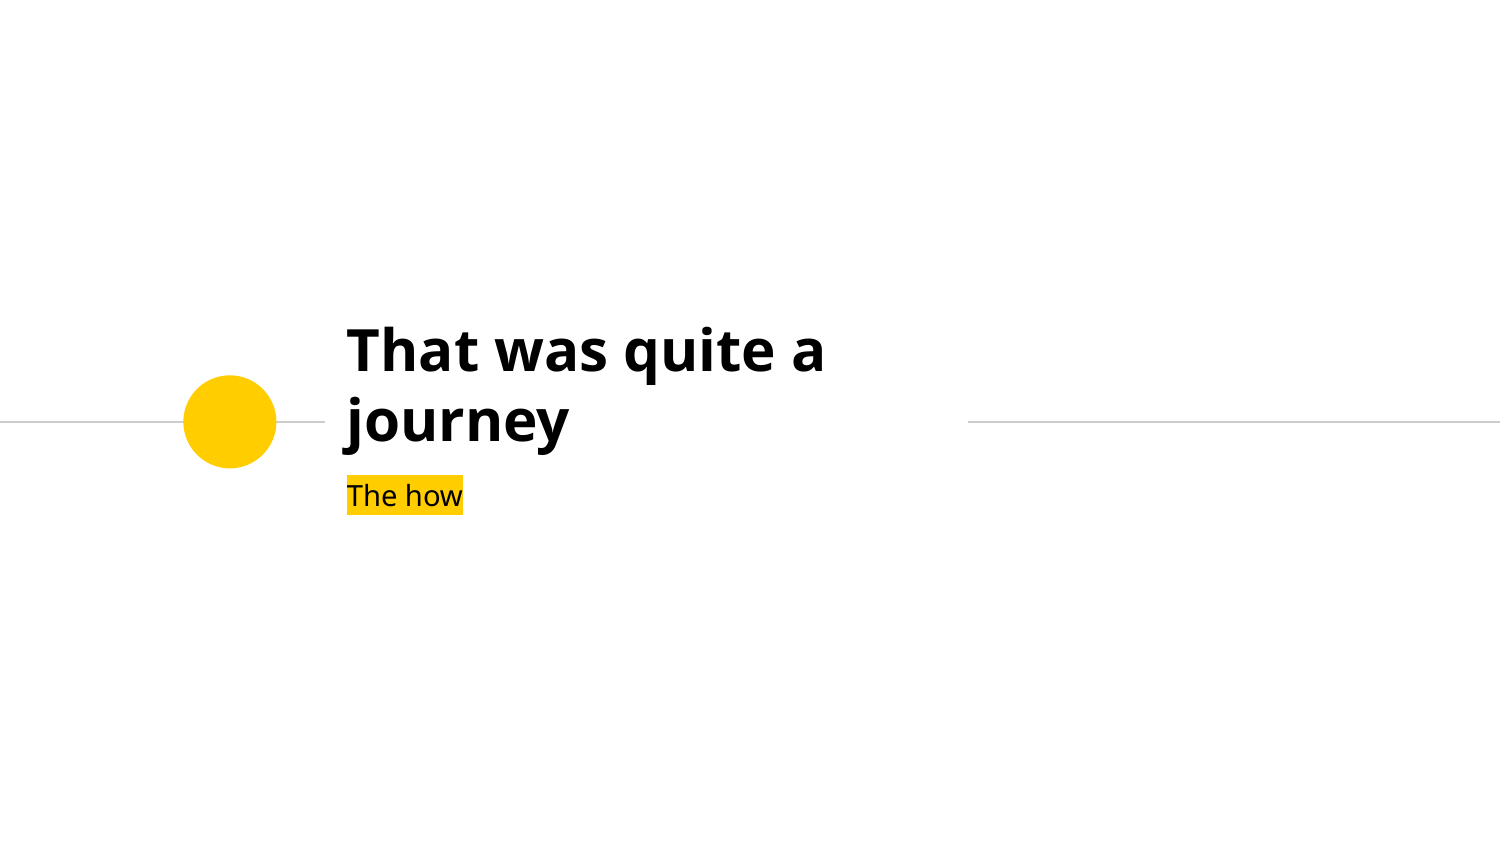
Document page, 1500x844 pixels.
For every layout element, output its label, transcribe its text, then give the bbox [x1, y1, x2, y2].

text_box [186, 375, 276, 468]
title That was quite a journey [331, 277, 1029, 461]
subtitle The how [331, 461, 1249, 591]
